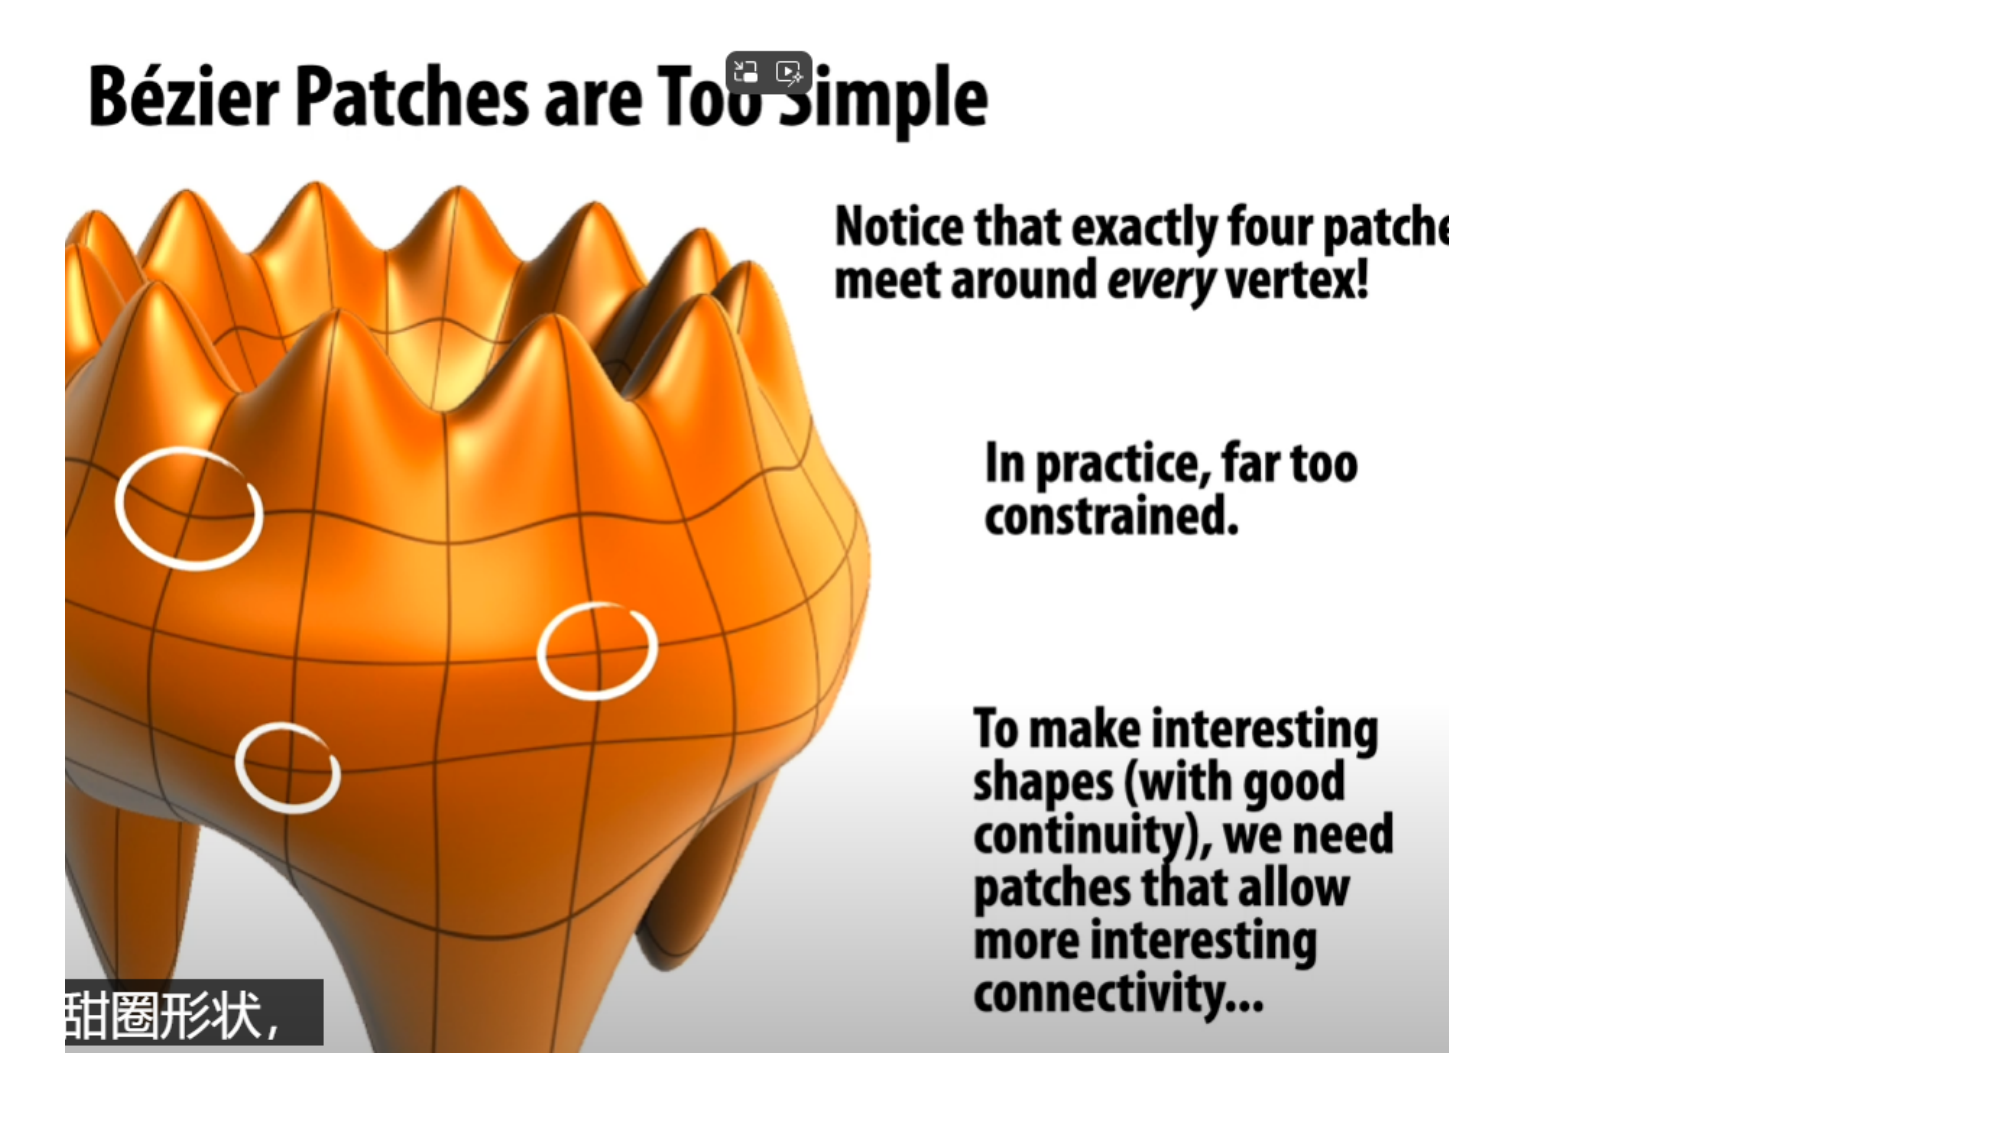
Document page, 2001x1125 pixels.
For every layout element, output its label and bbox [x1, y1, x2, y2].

picture [65, 44, 1449, 1053]
